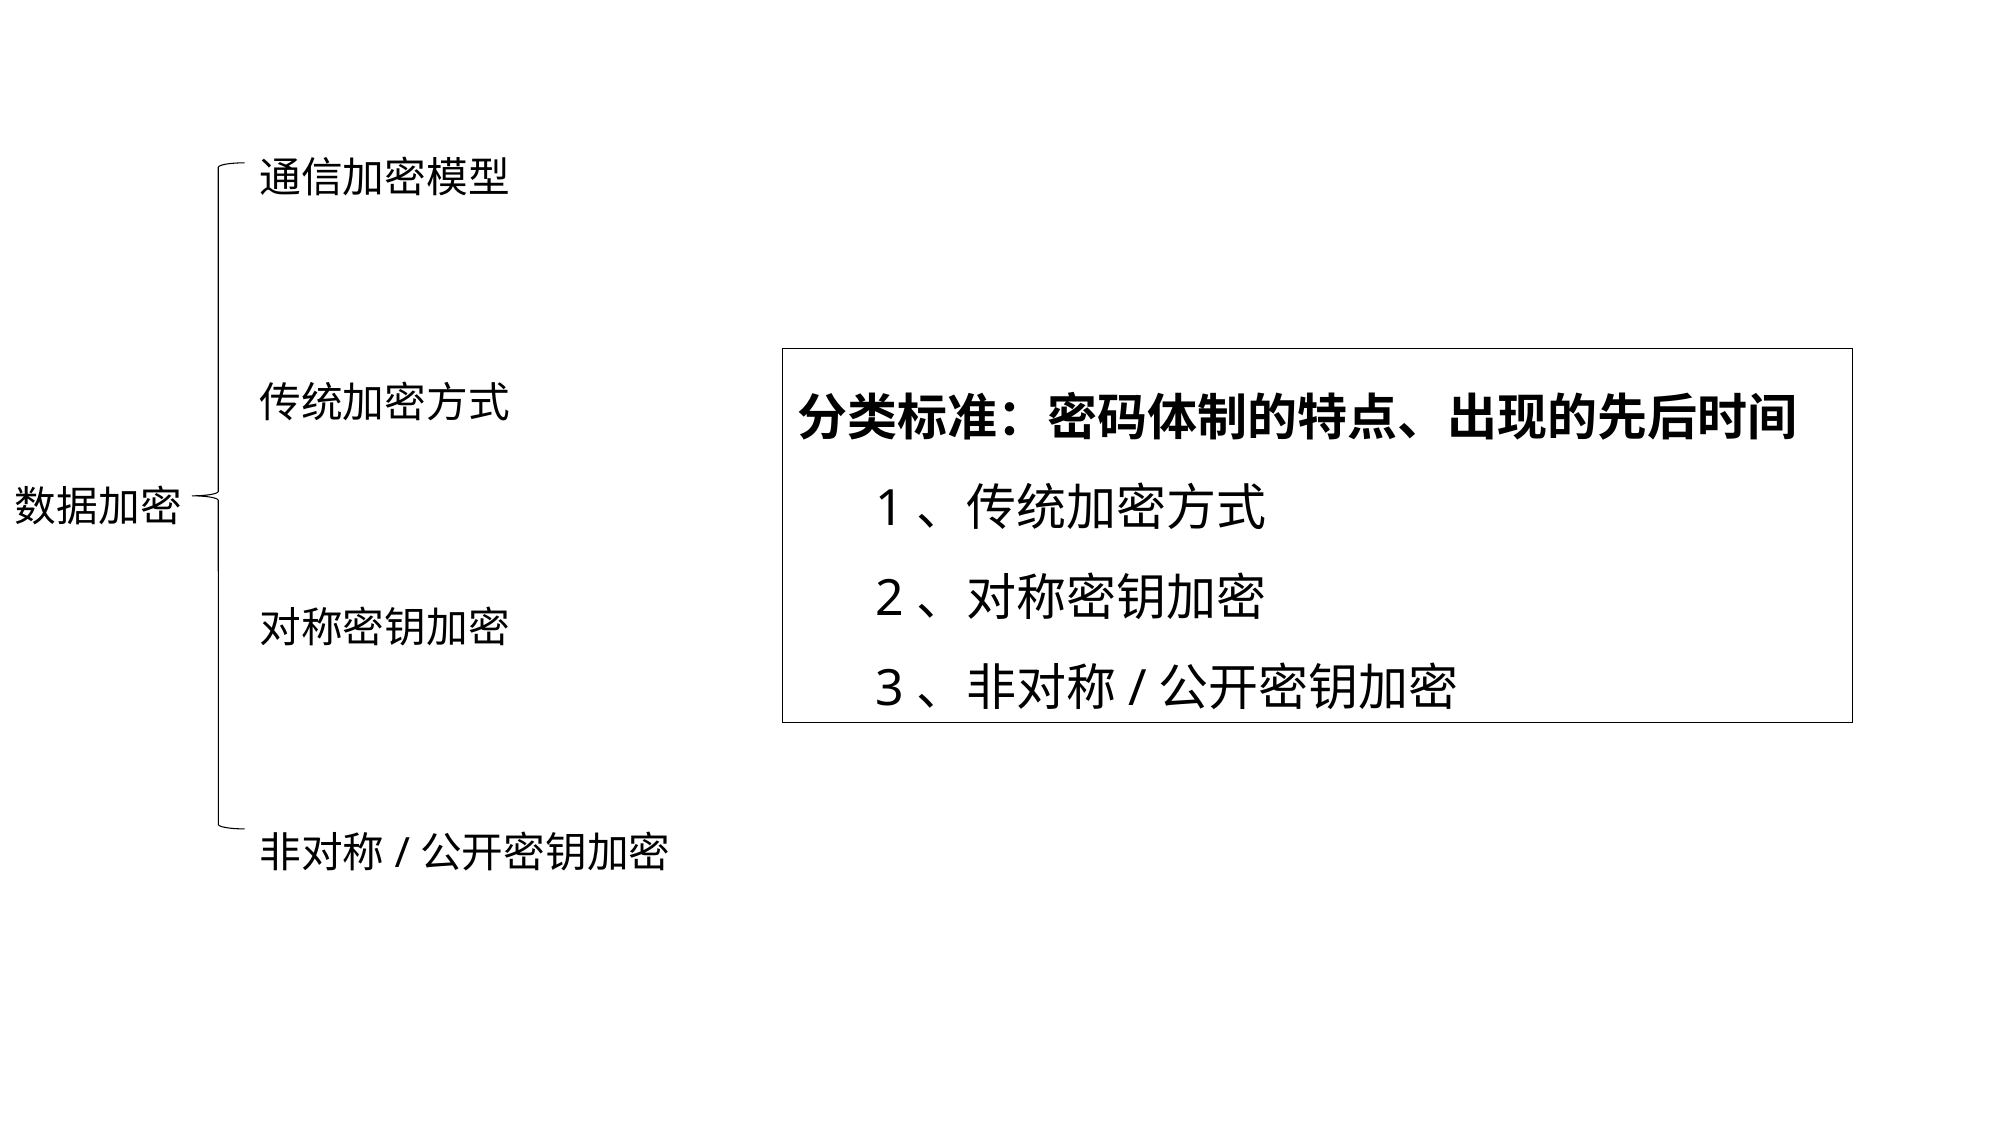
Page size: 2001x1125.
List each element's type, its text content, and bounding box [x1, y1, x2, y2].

text_box 分类标准：密码体制的特点、出现的先后时间 1、传统加密方式 2、对称密钥加密 3、非对称/公开密钥加密 [782, 348, 1853, 723]
text_box [217, 537, 245, 830]
text_box [217, 162, 245, 471]
text_box 数据加密 [0, 471, 390, 537]
text_box 通信加密模型 传统加密方式 对称密钥加密 非对称/公开密钥加密 [244, 118, 988, 884]
